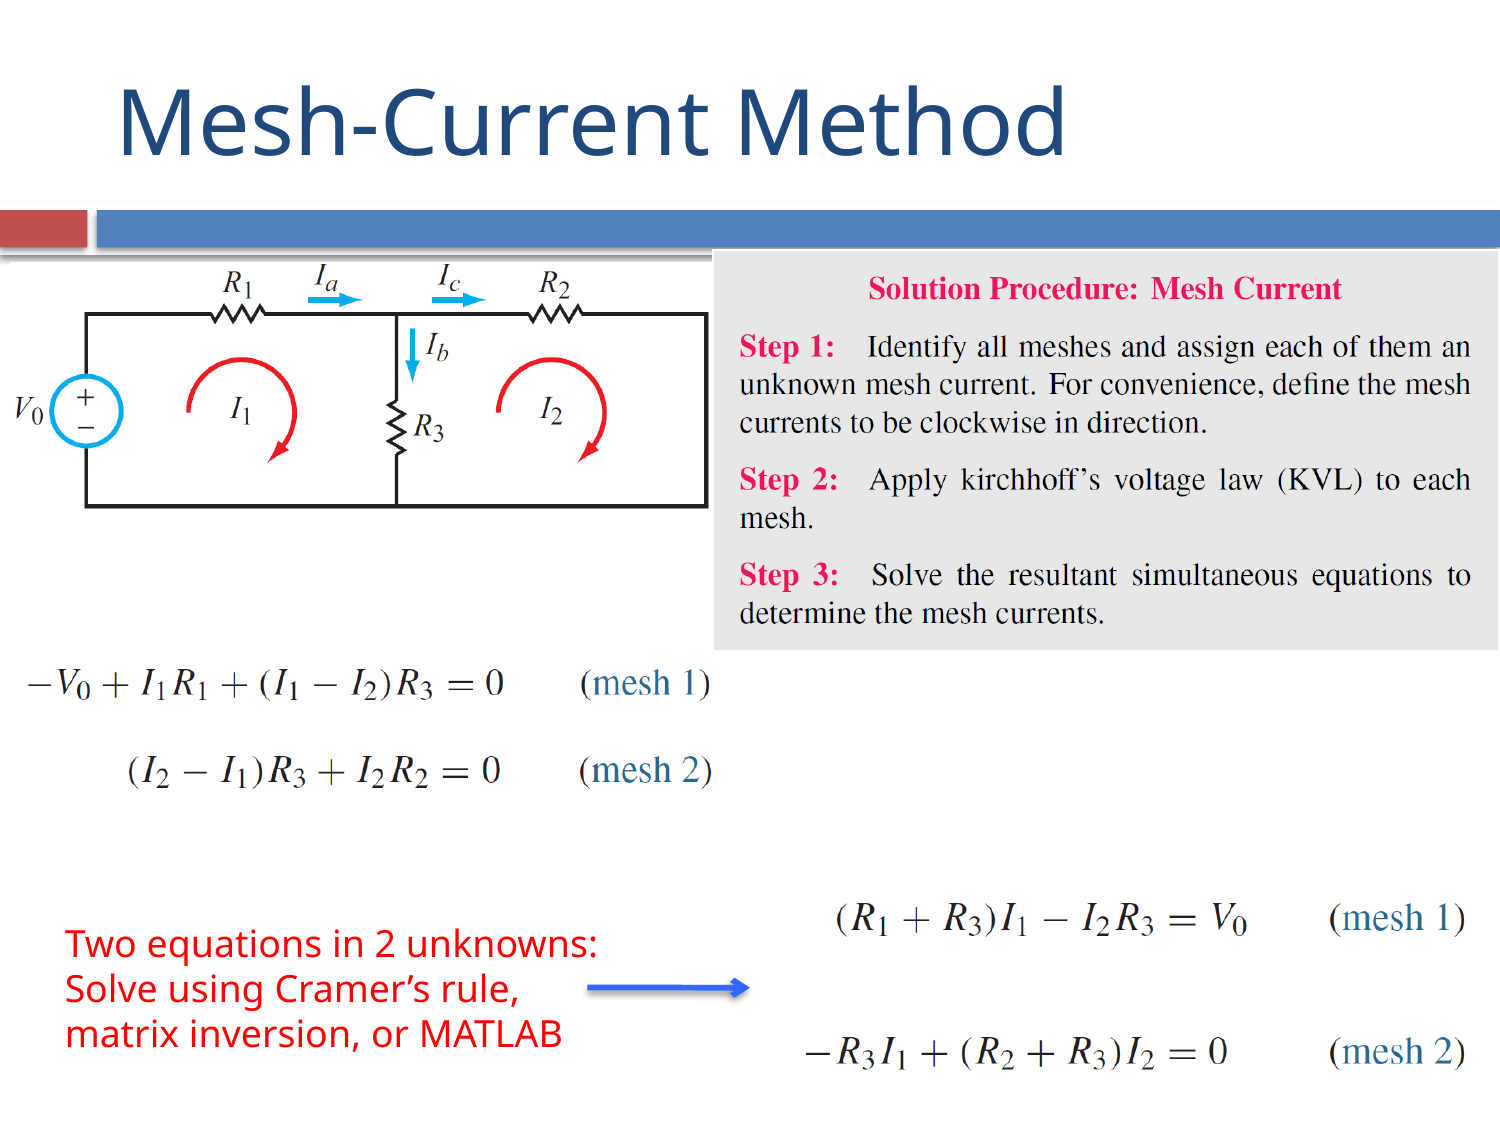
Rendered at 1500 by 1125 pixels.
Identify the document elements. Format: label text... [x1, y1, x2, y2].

text_box Two equations in 2 unknowns: Solve using Cramer’s rule, matrix inversion, or MATLAB [50, 912, 625, 1108]
picture [24, 662, 713, 709]
picture [799, 896, 1470, 1076]
title Mesh-Current Method [100, 37, 1438, 200]
picture [124, 747, 716, 801]
picture [9, 249, 1500, 652]
